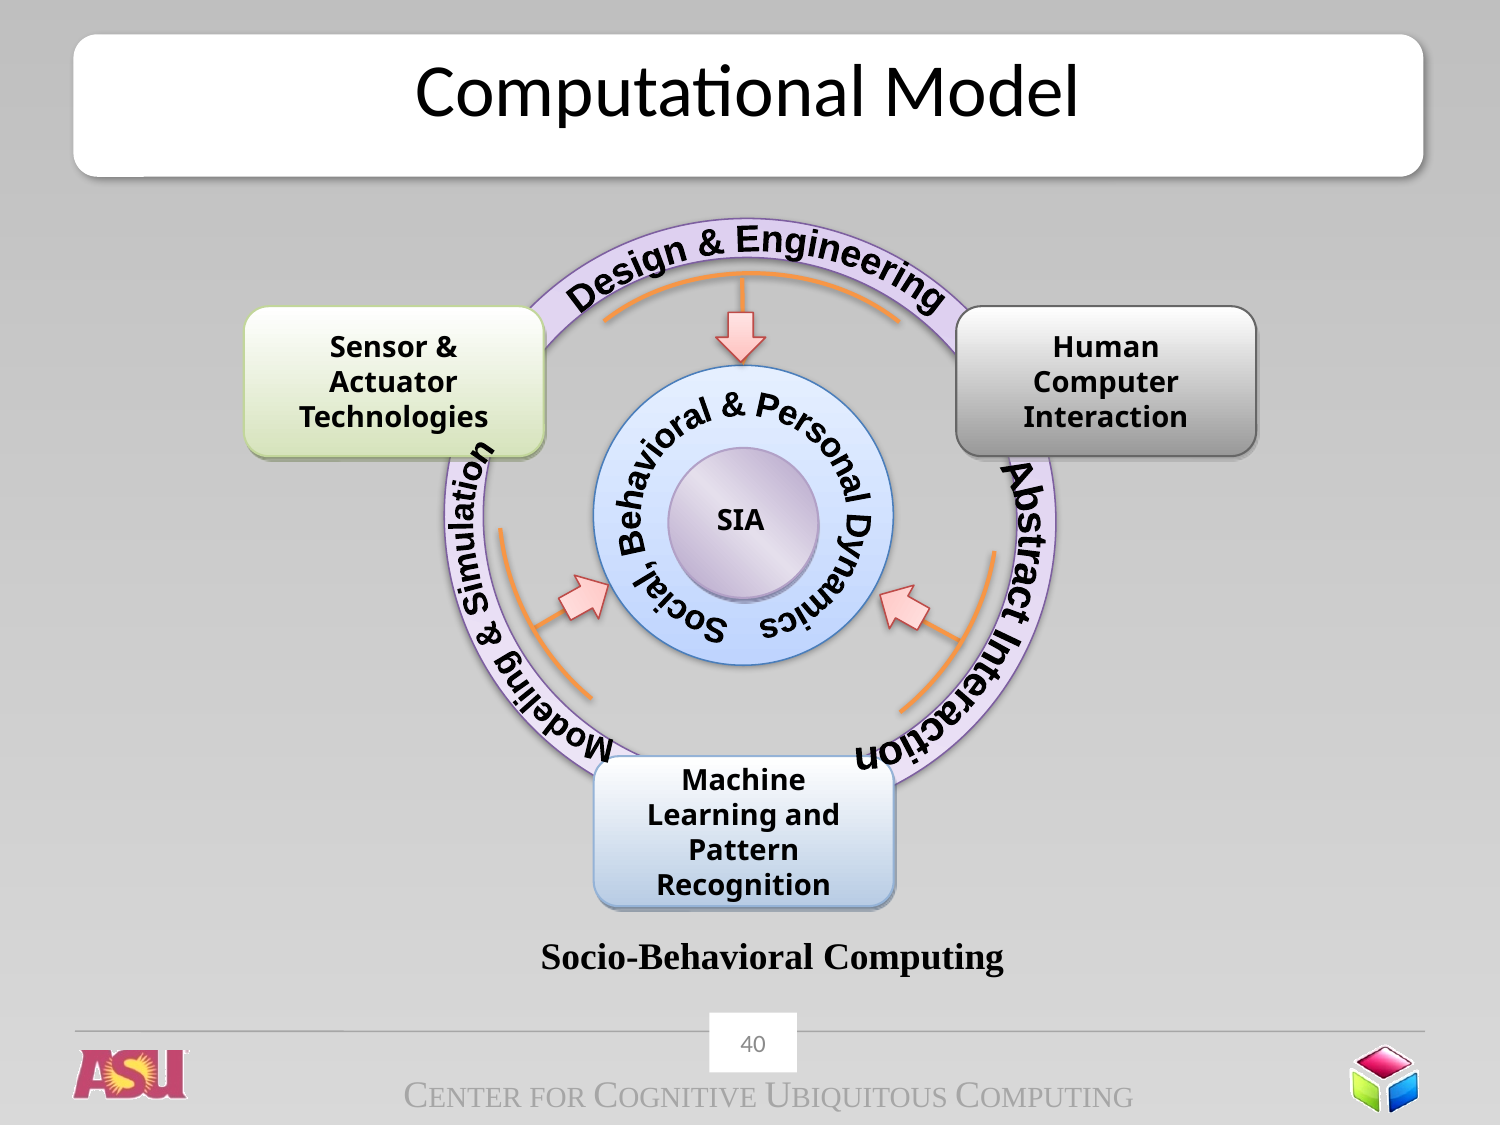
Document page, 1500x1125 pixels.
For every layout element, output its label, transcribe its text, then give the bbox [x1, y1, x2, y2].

text_box [1034, 461, 1057, 636]
text_box [871, 733, 968, 786]
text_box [464, 382, 881, 709]
text_box [573, 217, 922, 271]
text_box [59, 1050, 200, 1100]
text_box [543, 271, 959, 396]
slide_number 40 [709, 1012, 797, 1073]
text_box Human Computer Interaction [963, 306, 1257, 457]
text_box [963, 304, 968, 313]
text_box Socio-Behavioral Computing [525, 924, 1020, 985]
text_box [612, 398, 1028, 724]
title Computational Model [73, 34, 1424, 177]
text_box [528, 299, 538, 314]
text_box Machine Learning and Pattern Recognition [593, 756, 894, 907]
text_box Sensor & Actuator Technologies [243, 306, 538, 457]
text_box [443, 461, 459, 611]
text_box [522, 718, 643, 777]
